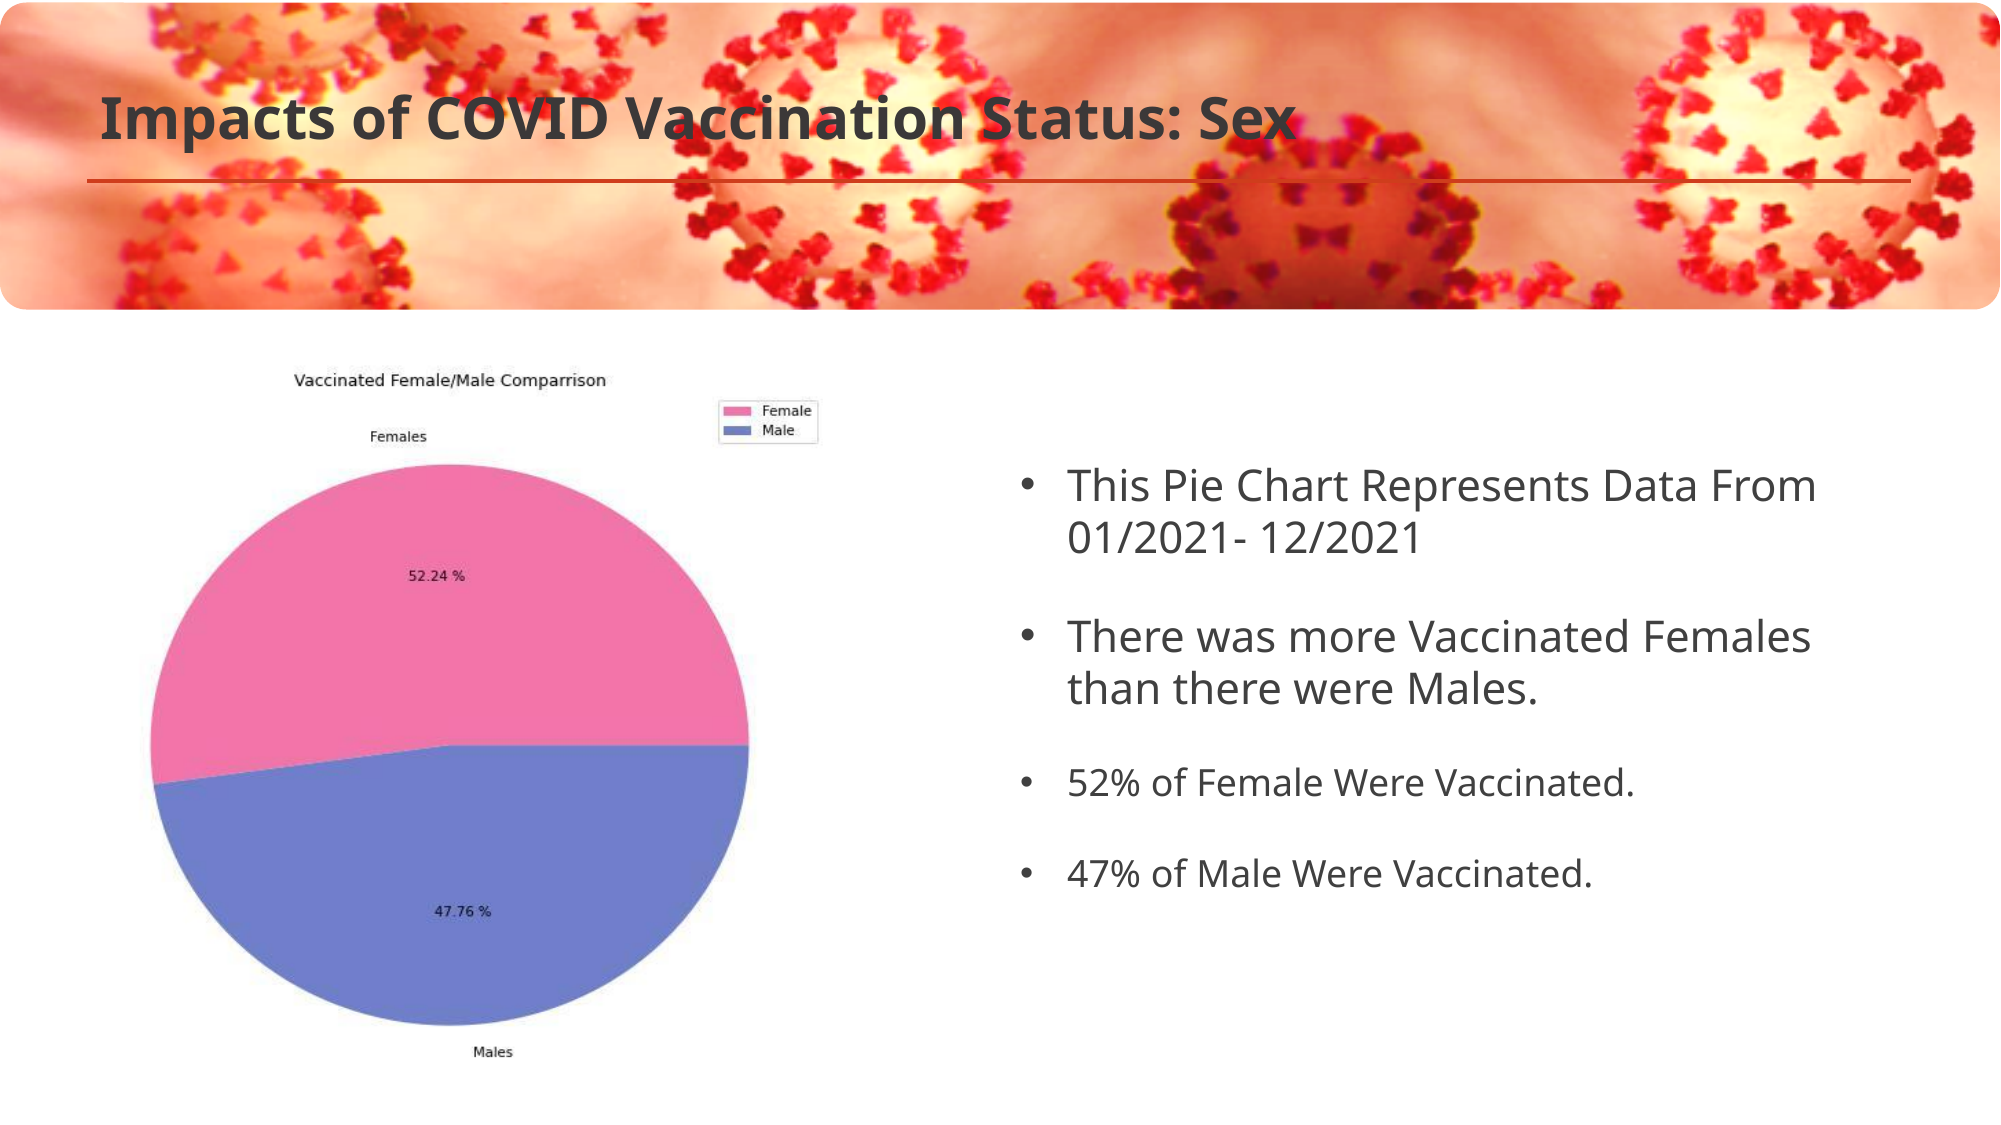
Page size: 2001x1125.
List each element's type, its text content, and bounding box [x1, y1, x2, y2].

title Impacts of COVID Vaccination Status: Sex [85, 73, 1926, 179]
picture [0, 2, 2000, 310]
picture [63, 321, 863, 1105]
list This Pie Chart Represents Data From 01/2021- 12/2021 There was more Vaccinated Females than there were Males. 52% of Female Were Vaccinated. 47% of Male Were Vaccinated. [1005, 450, 1880, 933]
